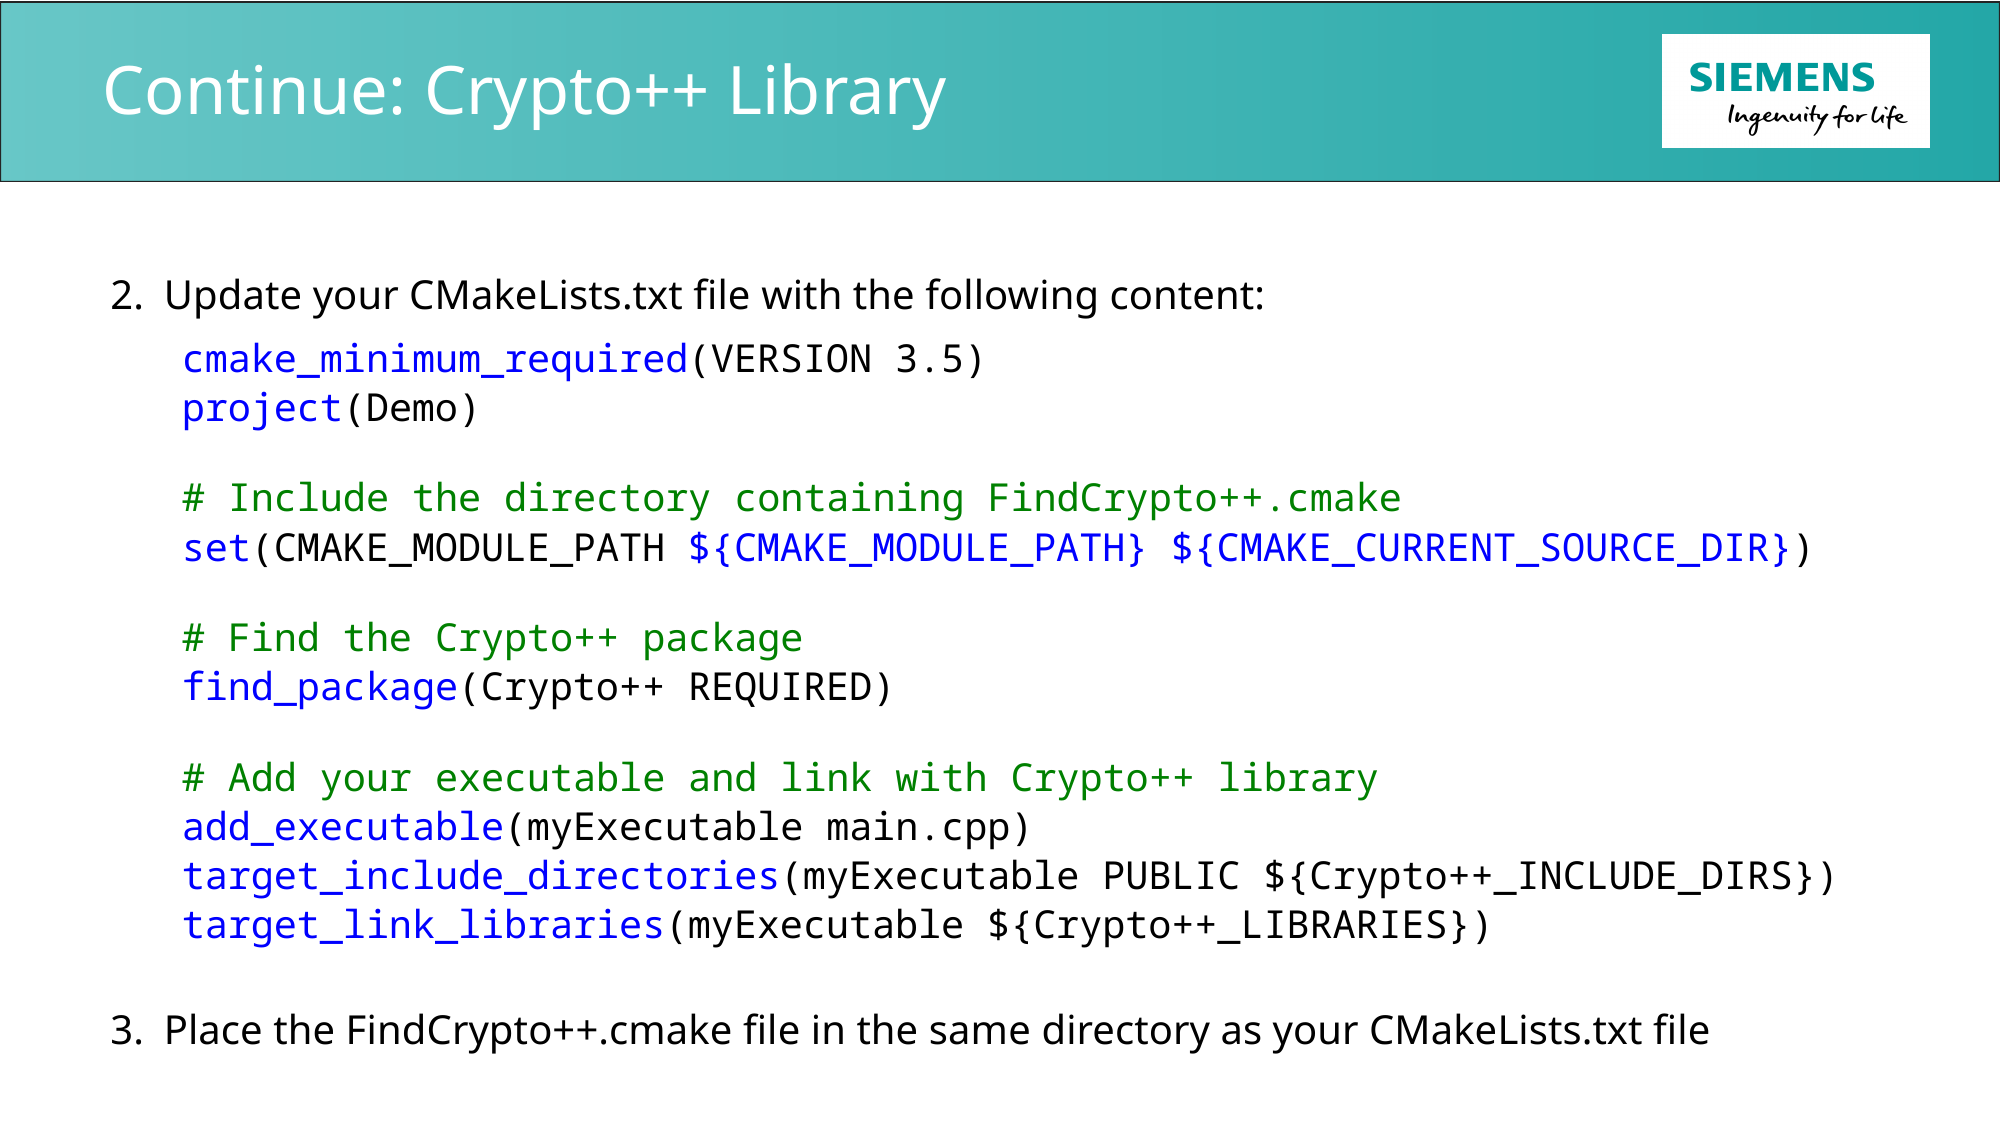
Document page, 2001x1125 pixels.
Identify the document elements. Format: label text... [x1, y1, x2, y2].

picture [1662, 34, 1930, 148]
title Continue: Crypto++ Library [87, 49, 1563, 138]
list Update your CMakeLists.txt file with the following content: cmake_minimum_required(VERSION 3.5) project(Demo) # Include the directory containing FindCrypto++.cmake set(CMAKE_MODULE_PATH ${CMAKE_MODULE_PATH} ${CMAKE_CURRENT_SOURCE_DIR}) # Find the Crypto++ package find_package(Crypto++ REQUIRED) # Add your executable and link with Crypto++ library add_executable(myExecutable main.cpp) target_include_directories(myExecutable PUBLIC ${Crypto++_INCLUDE_DIRS}) target_link_libraries(myExecutable ${Crypto++_LIBRARIES}) Place the FindCrypto++.cmake file in the same directory as your CMakeLists.txt file [95, 252, 1890, 1090]
